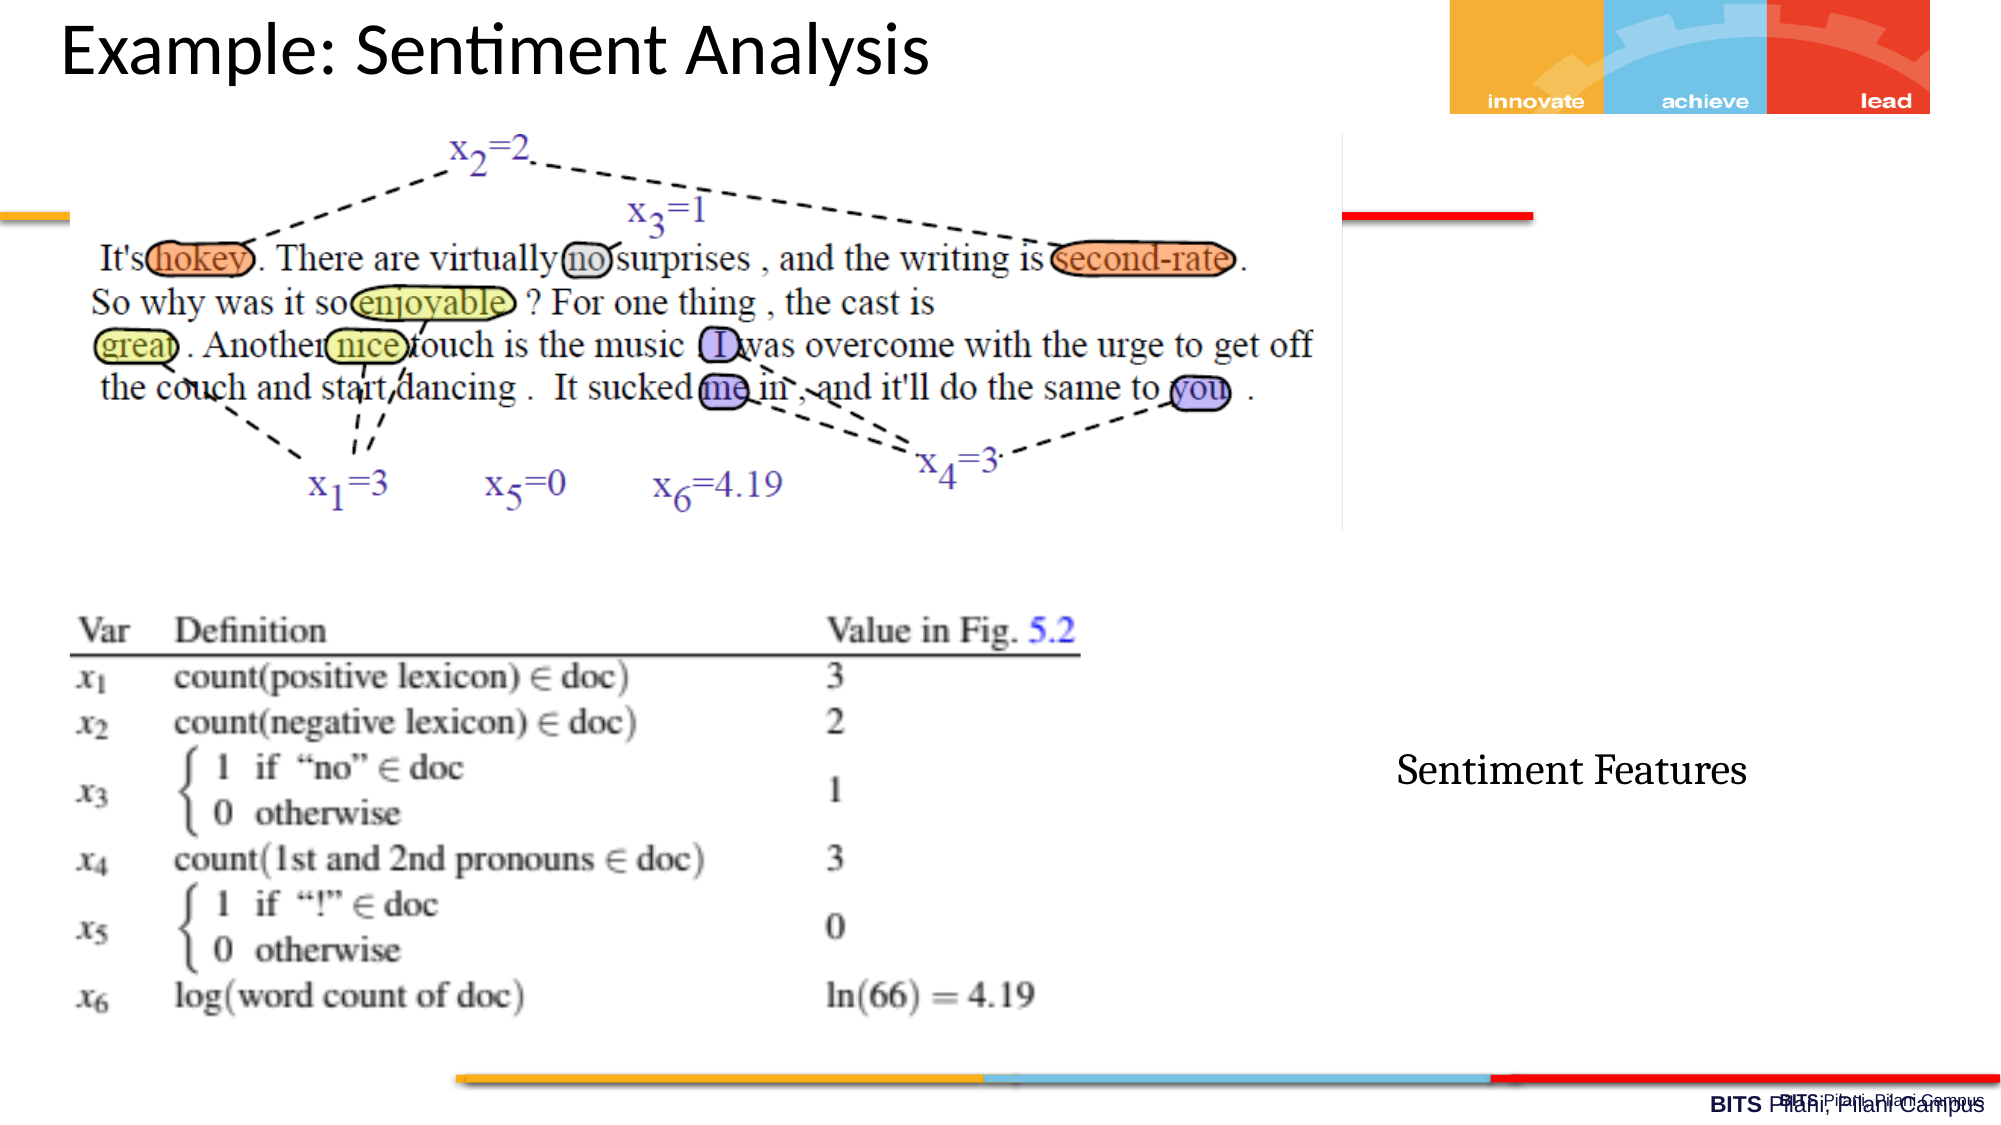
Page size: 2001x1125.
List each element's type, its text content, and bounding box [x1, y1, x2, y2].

list Sentiment Features [1382, 732, 1933, 801]
picture [1449, 0, 1930, 114]
list Example: Sentiment Analysis [45, 0, 1429, 184]
picture [69, 609, 1081, 1023]
picture [69, 134, 1343, 531]
